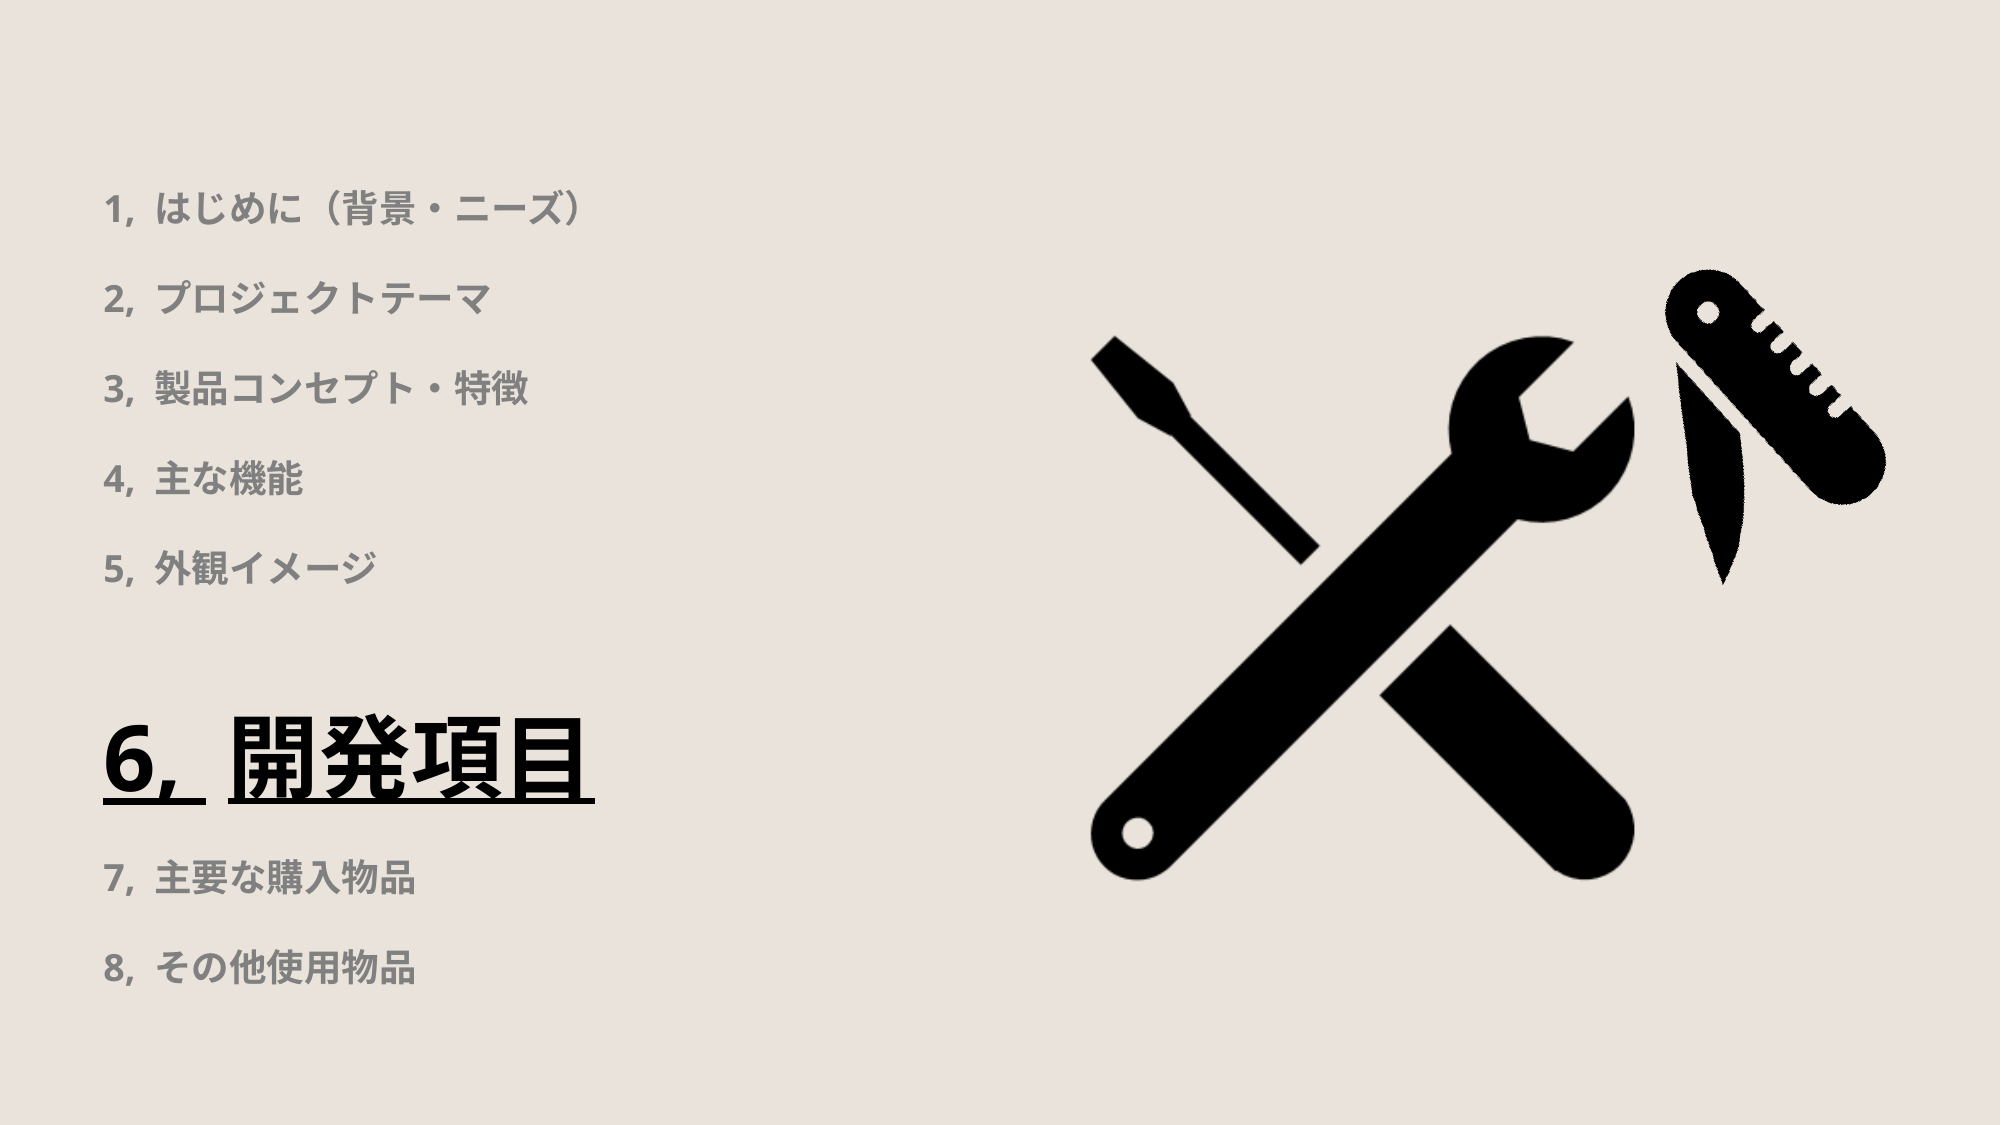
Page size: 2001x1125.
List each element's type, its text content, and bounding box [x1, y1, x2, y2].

picture [1037, 177, 2000, 934]
text_box 1, はじめに（背景・ニーズ） 2, プロジェクトテーマ 3, 製品コンセプト・特徴 4, 主な機能 5, 外観イメージ 6, 開発項目 7, 主要な購入物品 8, その他使用物品 [88, 177, 1228, 997]
